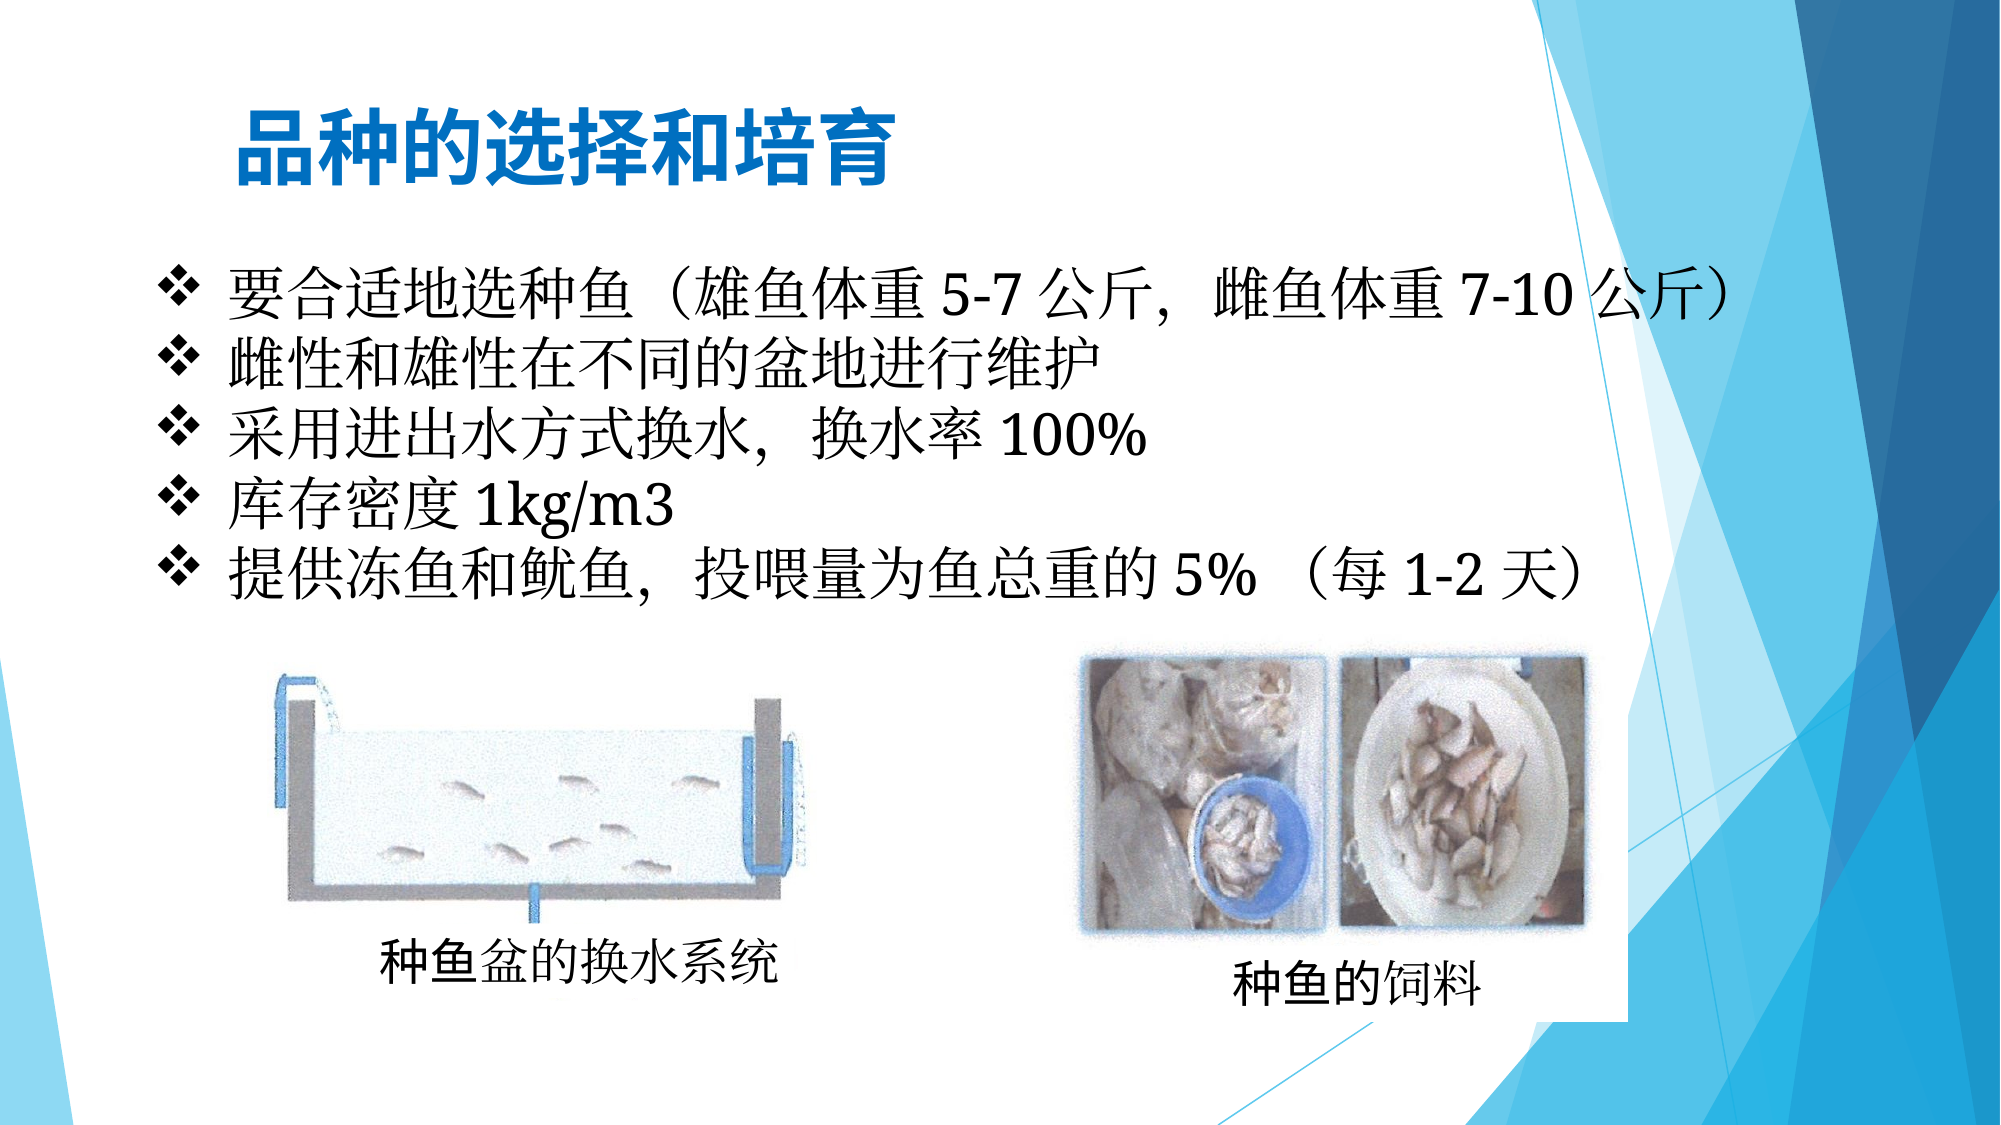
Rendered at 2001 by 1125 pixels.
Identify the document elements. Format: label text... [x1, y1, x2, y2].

text_box 要合适地选种鱼（雄鱼体重5-7公斤，雌鱼体重7-10公斤） 雌性和雄性在不同的盆地进行维护 采用进出水方式换水，换水率100% 库存密度1kg/m3 提供冻鱼和鱿鱼，投喂量为鱼总重的5%（每1-2天） [138, 249, 1779, 615]
picture [1037, 597, 1628, 1022]
title 品种的选择和培育 [37, 95, 1097, 197]
picture [267, 662, 817, 1001]
